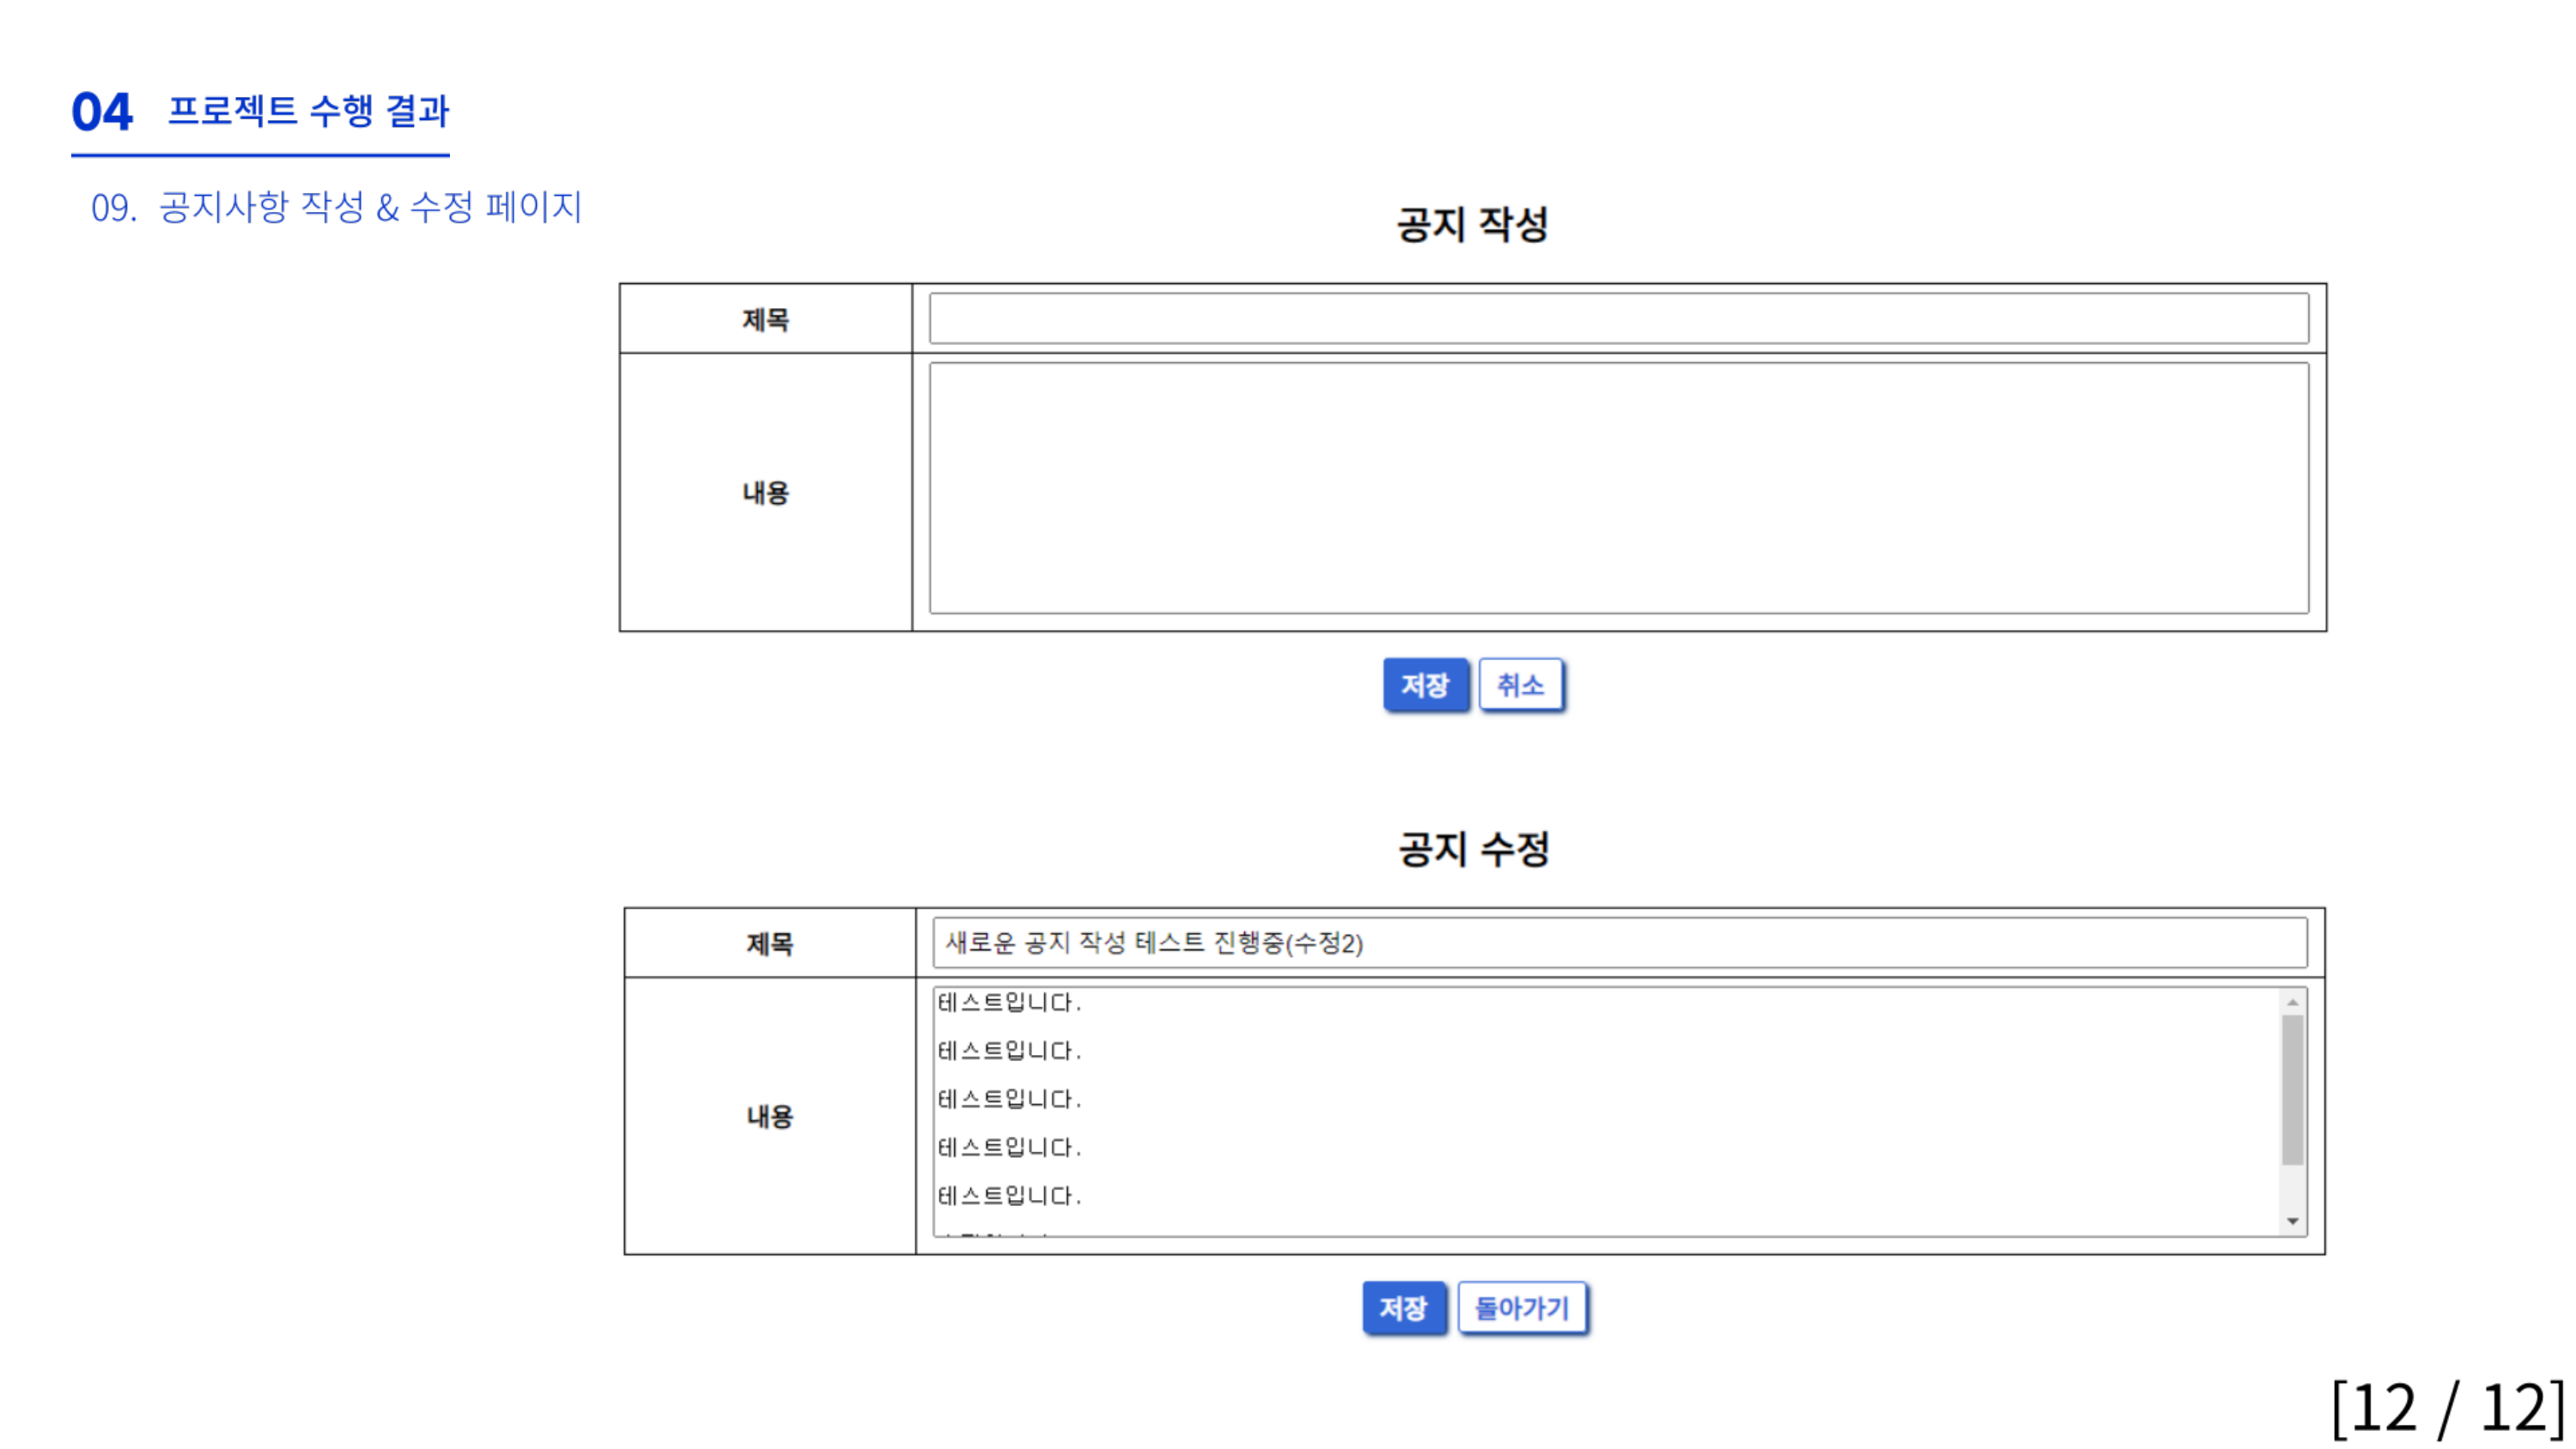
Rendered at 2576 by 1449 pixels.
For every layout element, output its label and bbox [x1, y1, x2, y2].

picture [161, 80, 468, 152]
text_box [607, 790, 2341, 1344]
text_box [607, 167, 2341, 724]
text_box [71, 149, 450, 163]
picture [2313, 1351, 2576, 1449]
picture [86, 176, 607, 291]
picture [64, 78, 155, 171]
